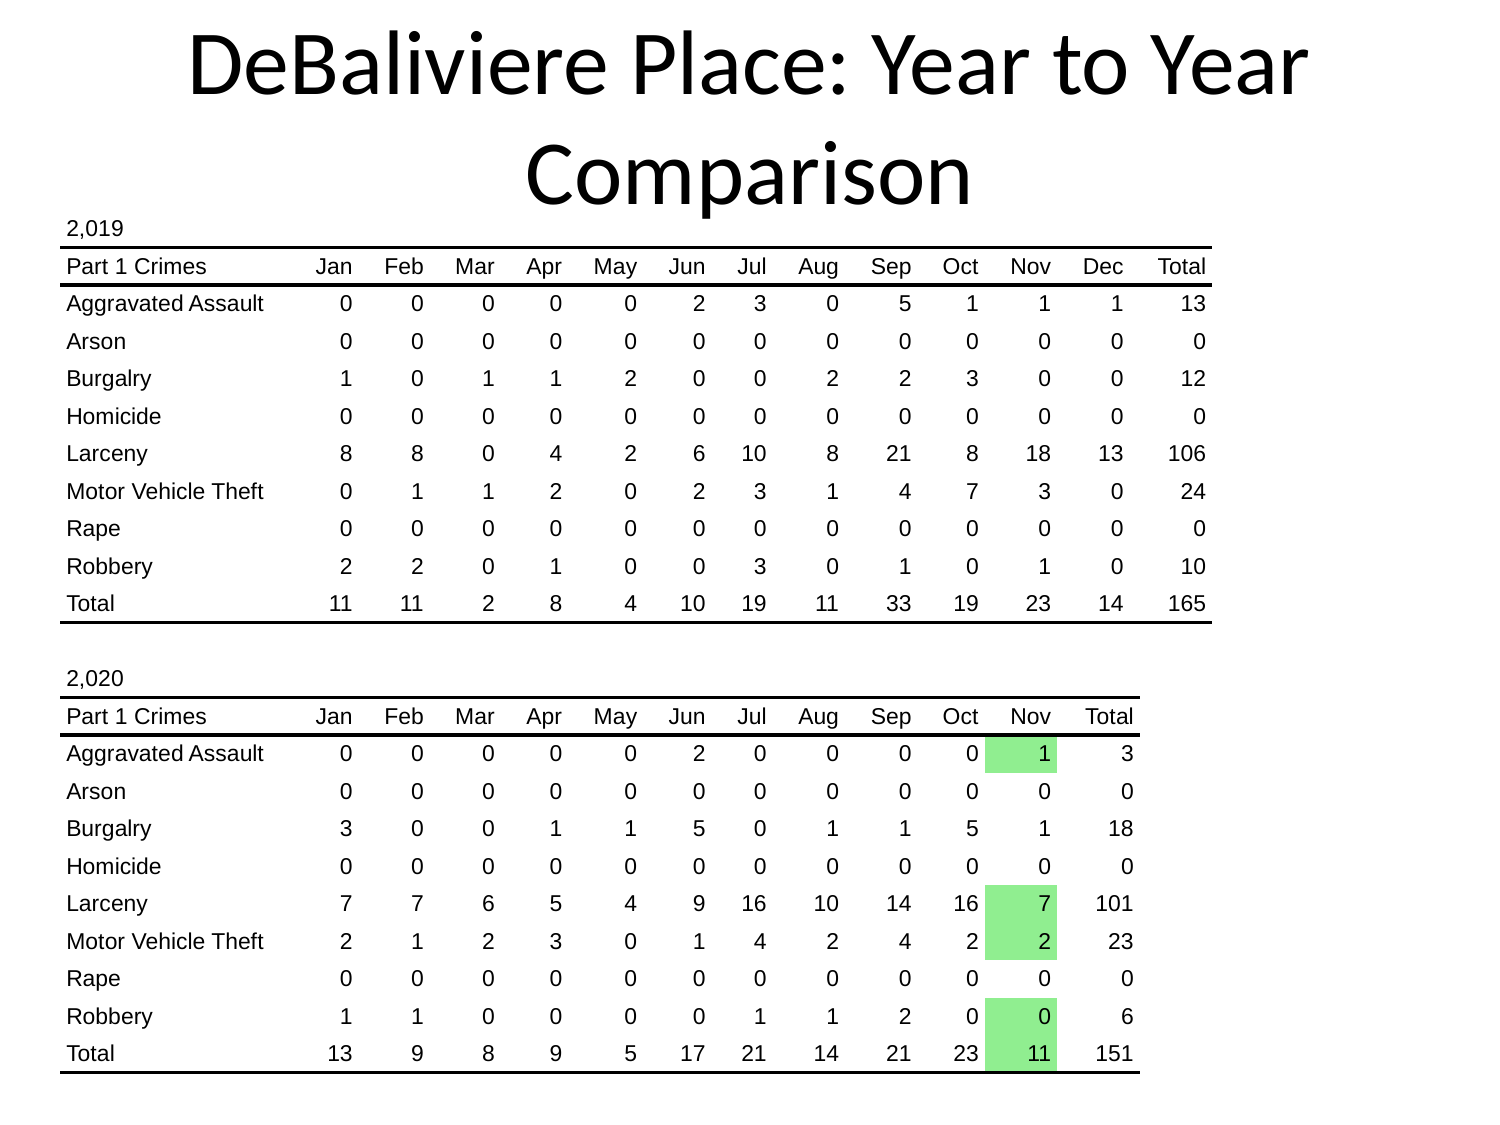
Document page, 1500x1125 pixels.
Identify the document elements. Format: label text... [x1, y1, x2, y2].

table_cell 0 [643, 848, 712, 885]
table_cell 2 [430, 923, 501, 960]
table_cell 13 [1057, 435, 1130, 473]
table_cell 0 [359, 510, 430, 548]
table_cell 1 [918, 287, 985, 323]
table_cell 0 [985, 510, 1057, 548]
table_cell 3 [918, 360, 985, 398]
table_cell 5 [918, 810, 985, 848]
table_cell 5 [568, 1035, 643, 1071]
table_cell 9 [359, 1035, 430, 1071]
table_cell 3 [712, 473, 773, 510]
table_cell 0 [430, 435, 501, 473]
table_cell 12 [1130, 360, 1212, 398]
table_cell 7 [290, 885, 359, 923]
table_cell 0 [430, 510, 501, 548]
table_cell 10 [643, 585, 712, 621]
table_cell 0 [1130, 510, 1212, 548]
table_cell May [568, 249, 643, 283]
table_cell 0 [501, 998, 568, 1035]
table_cell 1 [985, 548, 1057, 585]
table_cell 1 [359, 473, 430, 510]
table_cell Part 1 Crimes [60, 249, 290, 283]
table_cell 2 [430, 585, 501, 621]
table_cell 0 [501, 960, 568, 998]
table_cell 0 [845, 737, 918, 773]
table_cell 0 [430, 398, 501, 435]
table_cell 0 [430, 810, 501, 848]
table_cell 8 [359, 435, 430, 473]
table_cell 10 [1130, 548, 1212, 585]
table_cell 2 [773, 360, 845, 398]
table_cell 1 [845, 810, 918, 848]
table_cell 0 [985, 773, 1057, 810]
table_cell 0 [290, 960, 359, 998]
table_cell 0 [359, 960, 430, 998]
table_cell Burgalry [60, 360, 290, 398]
table_cell 19 [918, 585, 985, 621]
table_cell 0 [568, 287, 643, 323]
table_cell 21 [845, 435, 918, 473]
table_cell 0 [773, 398, 845, 435]
table_cell 0 [985, 998, 1057, 1035]
table_cell 0 [845, 773, 918, 810]
table_cell 10 [712, 435, 773, 473]
table_cell 2 [643, 287, 712, 323]
table_cell 0 [918, 998, 985, 1035]
table_cell 0 [773, 548, 845, 585]
table_cell 0 [643, 323, 712, 360]
table_cell 11 [359, 585, 430, 621]
table_cell 2 [290, 923, 359, 960]
table_cell 0 [1057, 848, 1140, 885]
table_cell Jun [643, 699, 712, 733]
table_cell 0 [430, 287, 501, 323]
table_cell 0 [1057, 773, 1140, 810]
table_cell 0 [712, 510, 773, 548]
table_cell Total [1057, 699, 1140, 733]
table_cell 18 [985, 435, 1057, 473]
table_cell 2 [845, 998, 918, 1035]
table_cell 1 [568, 810, 643, 848]
table_cell Aug [773, 699, 845, 733]
table_cell Apr [501, 249, 568, 283]
table_cell 0 [568, 848, 643, 885]
table_cell Aug [773, 249, 845, 283]
table_cell 0 [845, 510, 918, 548]
table_cell Part 1 Crimes [60, 699, 290, 733]
table_cell Sep [845, 699, 918, 733]
table_cell 0 [430, 848, 501, 885]
table_cell 0 [568, 323, 643, 360]
table_cell 0 [712, 323, 773, 360]
table_cell Rape [60, 960, 290, 998]
table_header 2,019 [60, 210, 1212, 246]
table_cell 2 [773, 923, 845, 960]
table_cell Nov [985, 249, 1057, 283]
table_cell Jul [712, 699, 773, 733]
table_cell Nov [985, 699, 1057, 733]
table_cell 0 [290, 323, 359, 360]
table_cell 0 [845, 323, 918, 360]
table_cell 8 [918, 435, 985, 473]
table_cell 4 [568, 885, 643, 923]
table_cell 1 [1057, 287, 1130, 323]
table_cell 2 [643, 737, 712, 773]
table_cell 14 [773, 1035, 845, 1071]
table_cell 0 [568, 473, 643, 510]
table_cell 6 [430, 885, 501, 923]
table_cell 0 [985, 360, 1057, 398]
table_cell 0 [918, 773, 985, 810]
table_cell 0 [568, 998, 643, 1035]
table_cell 3 [501, 923, 568, 960]
table_cell 1 [290, 360, 359, 398]
table_cell 23 [918, 1035, 985, 1071]
table_cell Robbery [60, 998, 290, 1035]
table_cell 3 [1057, 737, 1140, 773]
table_cell 106 [1130, 435, 1212, 473]
table_cell Feb [359, 249, 430, 283]
table_cell 0 [773, 848, 845, 885]
table_cell 21 [845, 1035, 918, 1071]
table_cell 7 [359, 885, 430, 923]
table_cell 33 [845, 585, 918, 621]
table_header 2,020 [60, 660, 1140, 696]
table_cell 0 [712, 960, 773, 998]
table_cell 0 [290, 773, 359, 810]
table_cell 0 [359, 810, 430, 848]
table_cell 4 [568, 585, 643, 621]
table_cell 2 [918, 923, 985, 960]
table_cell 10 [773, 885, 845, 923]
table_cell 0 [985, 960, 1057, 998]
table_cell Oct [918, 249, 985, 283]
table_cell Homicide [60, 848, 290, 885]
table_cell 0 [430, 323, 501, 360]
table_cell 13 [1130, 287, 1212, 323]
table_cell 0 [1057, 473, 1130, 510]
table_cell 0 [712, 360, 773, 398]
table_cell 11 [985, 1035, 1057, 1071]
table_cell May [568, 699, 643, 733]
table_cell 0 [501, 773, 568, 810]
table_cell 1 [773, 998, 845, 1035]
table_cell Jun [643, 249, 712, 283]
table_cell 1 [985, 737, 1057, 773]
table_cell 0 [1130, 398, 1212, 435]
table_cell 4 [712, 923, 773, 960]
table_cell Aggravated Assault [60, 737, 290, 773]
table_cell 0 [1057, 398, 1130, 435]
table_cell 0 [290, 848, 359, 885]
table_cell 0 [845, 960, 918, 998]
table_cell 0 [643, 960, 712, 998]
table_cell 8 [290, 435, 359, 473]
table_cell 2 [985, 923, 1057, 960]
table_cell 0 [568, 923, 643, 960]
table_cell 0 [845, 848, 918, 885]
table_cell 8 [430, 1035, 501, 1071]
table_cell Dec [1057, 249, 1130, 283]
table_cell 0 [359, 323, 430, 360]
table_cell 24 [1130, 473, 1212, 510]
table_cell 7 [918, 473, 985, 510]
table_cell 7 [985, 885, 1057, 923]
table_cell Sep [845, 249, 918, 283]
table_cell Apr [501, 699, 568, 733]
table_cell 0 [501, 848, 568, 885]
table_cell 1 [359, 923, 430, 960]
table_cell 0 [773, 510, 845, 548]
table_cell 1 [501, 810, 568, 848]
table_cell 3 [712, 548, 773, 585]
table_cell 21 [712, 1035, 773, 1071]
table_cell Rape [60, 510, 290, 548]
table_cell 0 [1130, 323, 1212, 360]
table_cell 2 [568, 435, 643, 473]
table_cell 0 [1057, 360, 1130, 398]
table_cell 0 [1057, 323, 1130, 360]
table_cell Arson [60, 773, 290, 810]
table_cell 0 [359, 737, 430, 773]
table_cell 165 [1130, 585, 1212, 621]
table_cell 0 [290, 398, 359, 435]
table_cell 2 [359, 548, 430, 585]
table_cell 0 [1057, 510, 1130, 548]
table_cell 18 [1057, 810, 1140, 848]
table_cell Motor Vehicle Theft [60, 473, 290, 510]
table_cell 1 [773, 473, 845, 510]
table_cell Larceny [60, 885, 290, 923]
table_cell 0 [568, 773, 643, 810]
table_cell 23 [1057, 923, 1140, 960]
table_cell 0 [643, 398, 712, 435]
table_cell 1 [290, 998, 359, 1035]
table_cell 0 [430, 960, 501, 998]
table_cell 8 [773, 435, 845, 473]
table_cell 0 [773, 287, 845, 323]
table_cell 1 [985, 287, 1057, 323]
table_cell Feb [359, 699, 430, 733]
table_cell 23 [985, 585, 1057, 621]
table_cell 17 [643, 1035, 712, 1071]
table_cell Robbery [60, 548, 290, 585]
table_cell 0 [712, 398, 773, 435]
table_cell 0 [359, 360, 430, 398]
table_cell Motor Vehicle Theft [60, 923, 290, 960]
table_cell 0 [918, 548, 985, 585]
table_cell 0 [501, 510, 568, 548]
table_cell 0 [918, 848, 985, 885]
table_cell 1 [985, 810, 1057, 848]
table_cell 0 [1057, 548, 1130, 585]
table_cell 0 [359, 773, 430, 810]
table_cell 1 [430, 473, 501, 510]
table_cell 6 [643, 435, 712, 473]
table_cell Total [60, 1035, 290, 1071]
table_cell 0 [643, 360, 712, 398]
table_cell 0 [430, 773, 501, 810]
table_cell 0 [568, 960, 643, 998]
table_cell 0 [712, 773, 773, 810]
table_cell 8 [501, 585, 568, 621]
table_cell 3 [712, 287, 773, 323]
table_cell 0 [430, 737, 501, 773]
table_cell 0 [568, 510, 643, 548]
table_cell 2 [845, 360, 918, 398]
table_cell Jul [712, 249, 773, 283]
table_cell 13 [290, 1035, 359, 1071]
table_cell 0 [290, 473, 359, 510]
table_cell 0 [773, 960, 845, 998]
table_cell 1 [430, 360, 501, 398]
table_cell 9 [643, 885, 712, 923]
table_cell Total [60, 585, 290, 621]
table_cell 4 [845, 923, 918, 960]
table_cell Mar [430, 249, 501, 283]
table_cell 0 [359, 287, 430, 323]
table_cell 0 [430, 998, 501, 1035]
table_cell 0 [568, 737, 643, 773]
table_cell Oct [918, 699, 985, 733]
table_cell 0 [918, 737, 985, 773]
table_cell 0 [985, 848, 1057, 885]
table_cell 0 [1057, 960, 1140, 998]
table_cell 0 [290, 510, 359, 548]
title DeBaliviere Place: Year to Year Comparison [60, 60, 1440, 165]
table_cell 6 [1057, 998, 1140, 1035]
table_cell 0 [773, 323, 845, 360]
table_cell 0 [918, 323, 985, 360]
table_cell 0 [290, 737, 359, 773]
table_cell Homicide [60, 398, 290, 435]
table_cell 16 [712, 885, 773, 923]
table_cell 1 [773, 810, 845, 848]
table_cell 4 [501, 435, 568, 473]
table_cell 0 [290, 287, 359, 323]
table_cell 9 [501, 1035, 568, 1071]
table_cell Total [1130, 249, 1212, 283]
table_cell 19 [712, 585, 773, 621]
table_cell 0 [712, 737, 773, 773]
table_cell 0 [918, 398, 985, 435]
table_cell 5 [643, 810, 712, 848]
table_cell 0 [643, 998, 712, 1035]
table_cell 16 [918, 885, 985, 923]
table_cell 11 [290, 585, 359, 621]
table_cell 3 [985, 473, 1057, 510]
table_cell 2 [290, 548, 359, 585]
table_cell 0 [359, 848, 430, 885]
table_cell Jan [290, 249, 359, 283]
table_cell 0 [712, 848, 773, 885]
table_cell 0 [712, 810, 773, 848]
table_cell Aggravated Assault [60, 287, 290, 323]
table_cell 0 [918, 960, 985, 998]
table_cell 0 [985, 398, 1057, 435]
table_cell 151 [1057, 1035, 1140, 1071]
table_cell 0 [568, 548, 643, 585]
table_cell 1 [501, 548, 568, 585]
table_cell 1 [643, 923, 712, 960]
table_cell 0 [568, 398, 643, 435]
table_cell 14 [1057, 585, 1130, 621]
table_cell 101 [1057, 885, 1140, 923]
table_cell 0 [773, 773, 845, 810]
table_cell 4 [845, 473, 918, 510]
table_cell Mar [430, 699, 501, 733]
table_cell 0 [845, 398, 918, 435]
table_cell 0 [501, 287, 568, 323]
table_cell 0 [501, 737, 568, 773]
table_cell 1 [712, 998, 773, 1035]
table_cell 2 [568, 360, 643, 398]
table_cell 11 [773, 585, 845, 621]
table_cell 0 [501, 398, 568, 435]
table_cell 0 [643, 548, 712, 585]
table_cell 0 [643, 510, 712, 548]
table_cell 1 [359, 998, 430, 1035]
table_cell 2 [643, 473, 712, 510]
table_cell 2 [501, 473, 568, 510]
table_cell 0 [643, 773, 712, 810]
table_cell 0 [985, 323, 1057, 360]
table_cell Jan [290, 699, 359, 733]
table_cell 1 [845, 548, 918, 585]
table_cell 1 [501, 360, 568, 398]
table_cell 5 [845, 287, 918, 323]
table_cell 0 [918, 510, 985, 548]
table_cell 0 [430, 548, 501, 585]
table_cell 3 [290, 810, 359, 848]
table_cell Arson [60, 323, 290, 360]
table_cell Larceny [60, 435, 290, 473]
table_cell Burgalry [60, 810, 290, 848]
table_cell 14 [845, 885, 918, 923]
table_cell 0 [501, 323, 568, 360]
table_cell 0 [773, 737, 845, 773]
table_cell 5 [501, 885, 568, 923]
table_cell 0 [359, 398, 430, 435]
